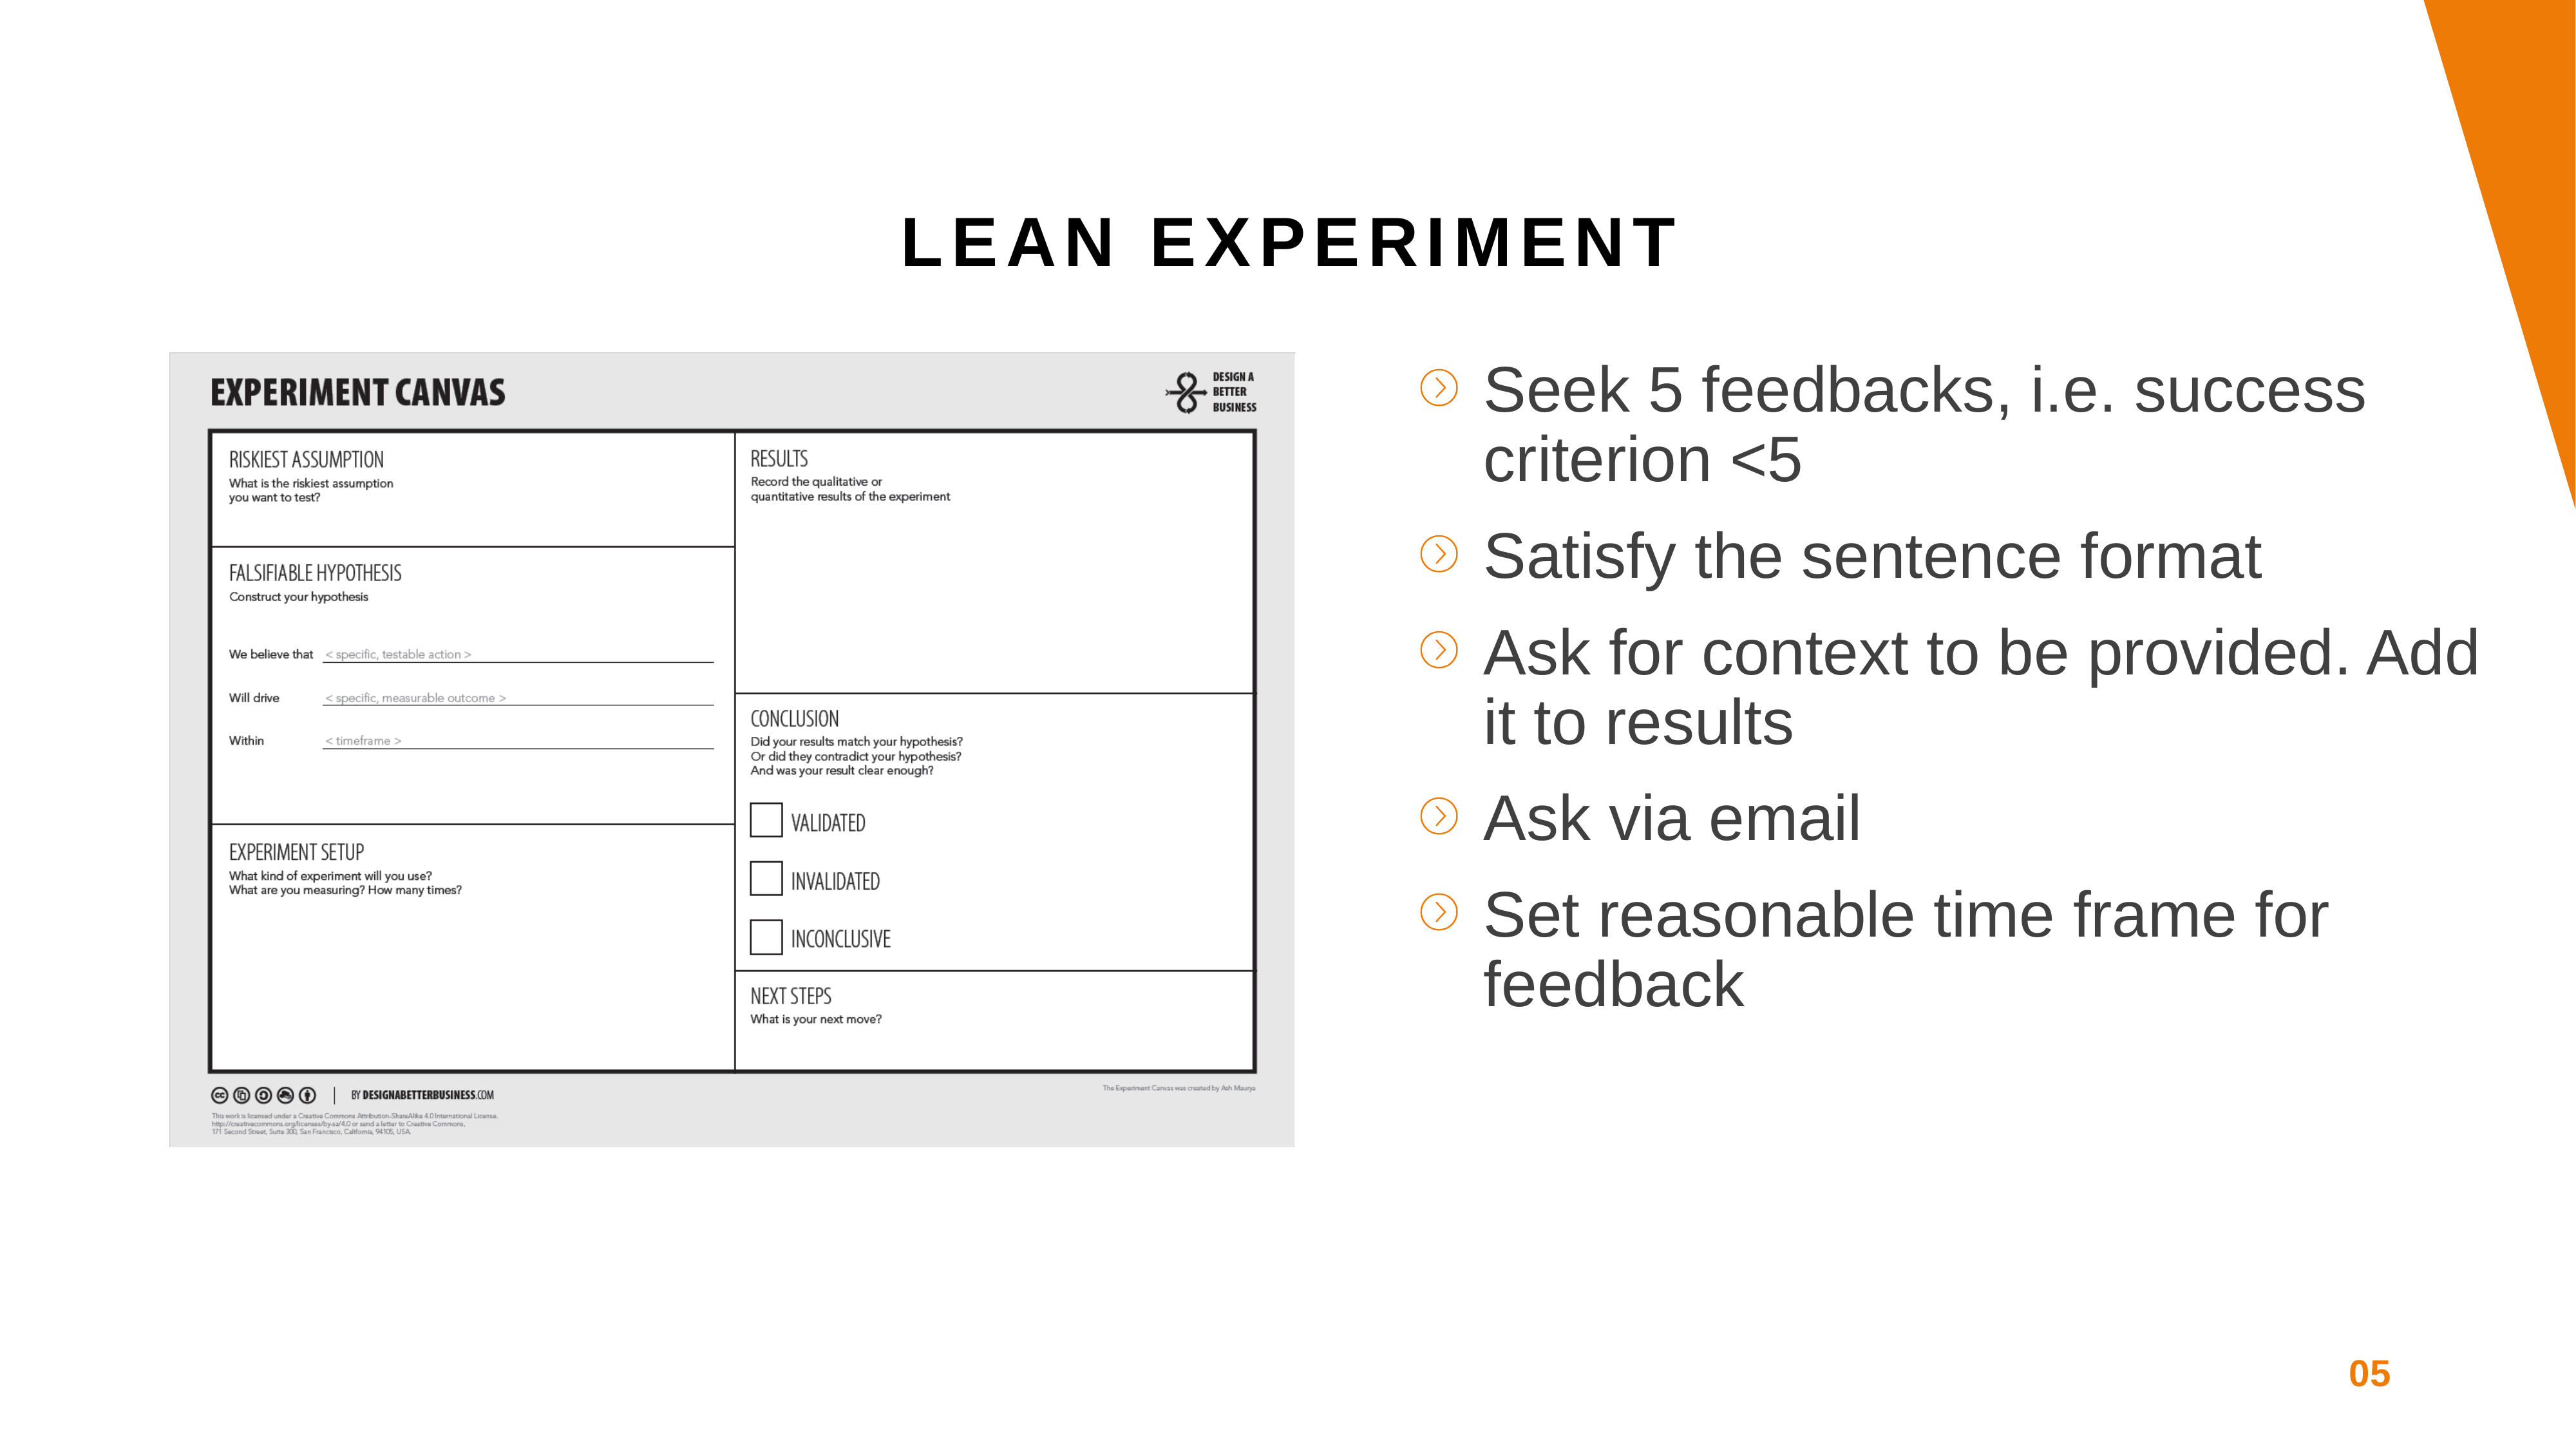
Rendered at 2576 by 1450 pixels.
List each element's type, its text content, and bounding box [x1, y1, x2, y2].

list LEAN EXPERIMENT [321, 192, 2256, 291]
picture [1411, 622, 1467, 677]
picture [169, 352, 1296, 1147]
picture [1411, 360, 1467, 415]
picture [1411, 884, 1467, 939]
picture [1411, 526, 1467, 581]
list Seek 5 feedbacks, i.e. success criterion <5 Satisfy the sentence format Ask for context to be provided. Add it to results Ask via email Set reasonable time frame for feedback [1401, 352, 2497, 1326]
picture [1411, 788, 1467, 843]
